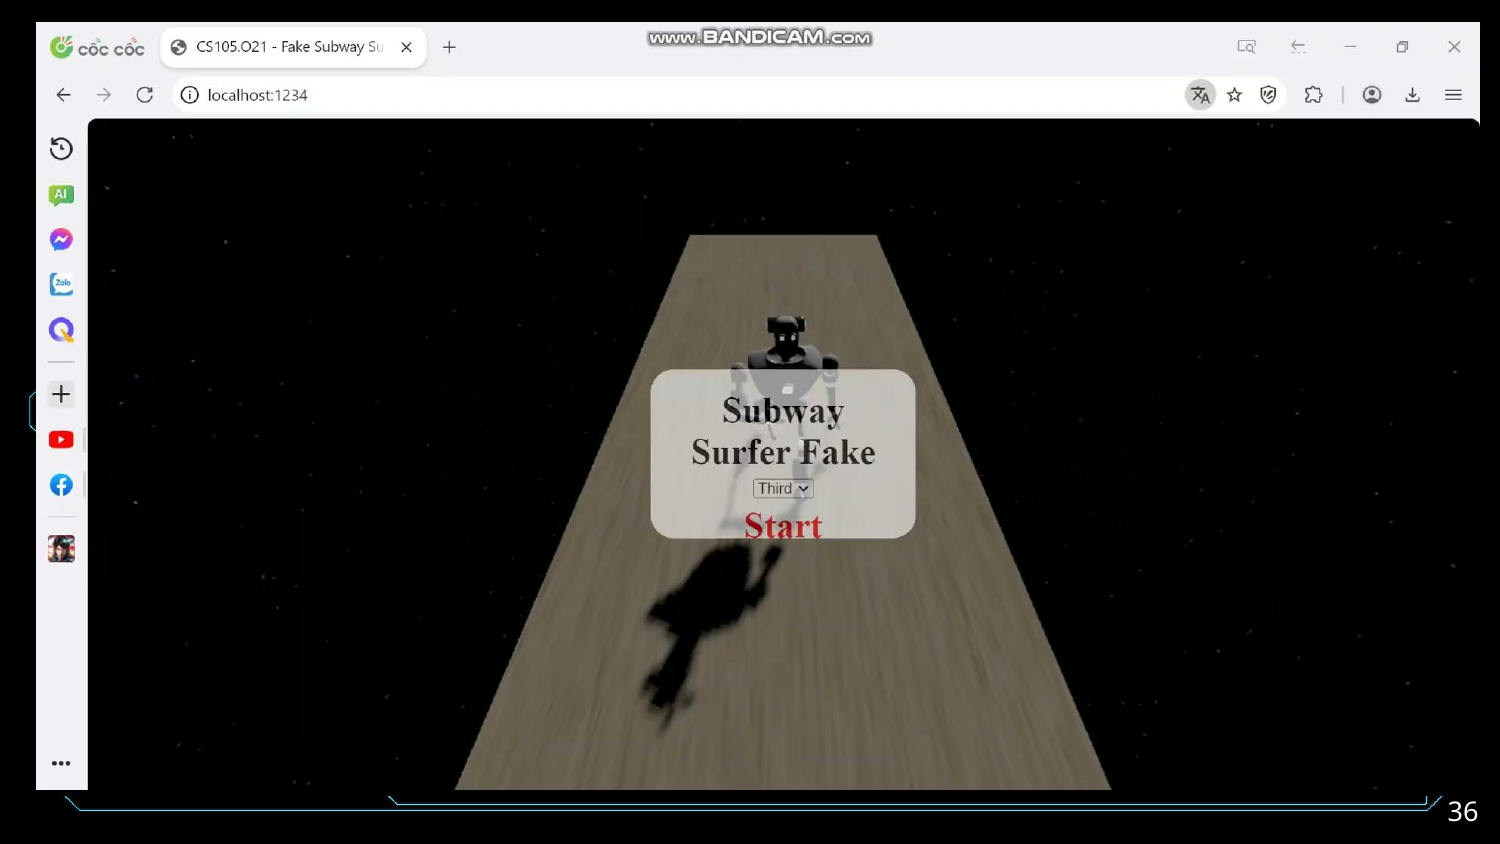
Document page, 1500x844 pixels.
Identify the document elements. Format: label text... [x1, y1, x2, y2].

slide_number ‹#› [1403, 779, 1494, 844]
picture [0, 0, 1500, 844]
